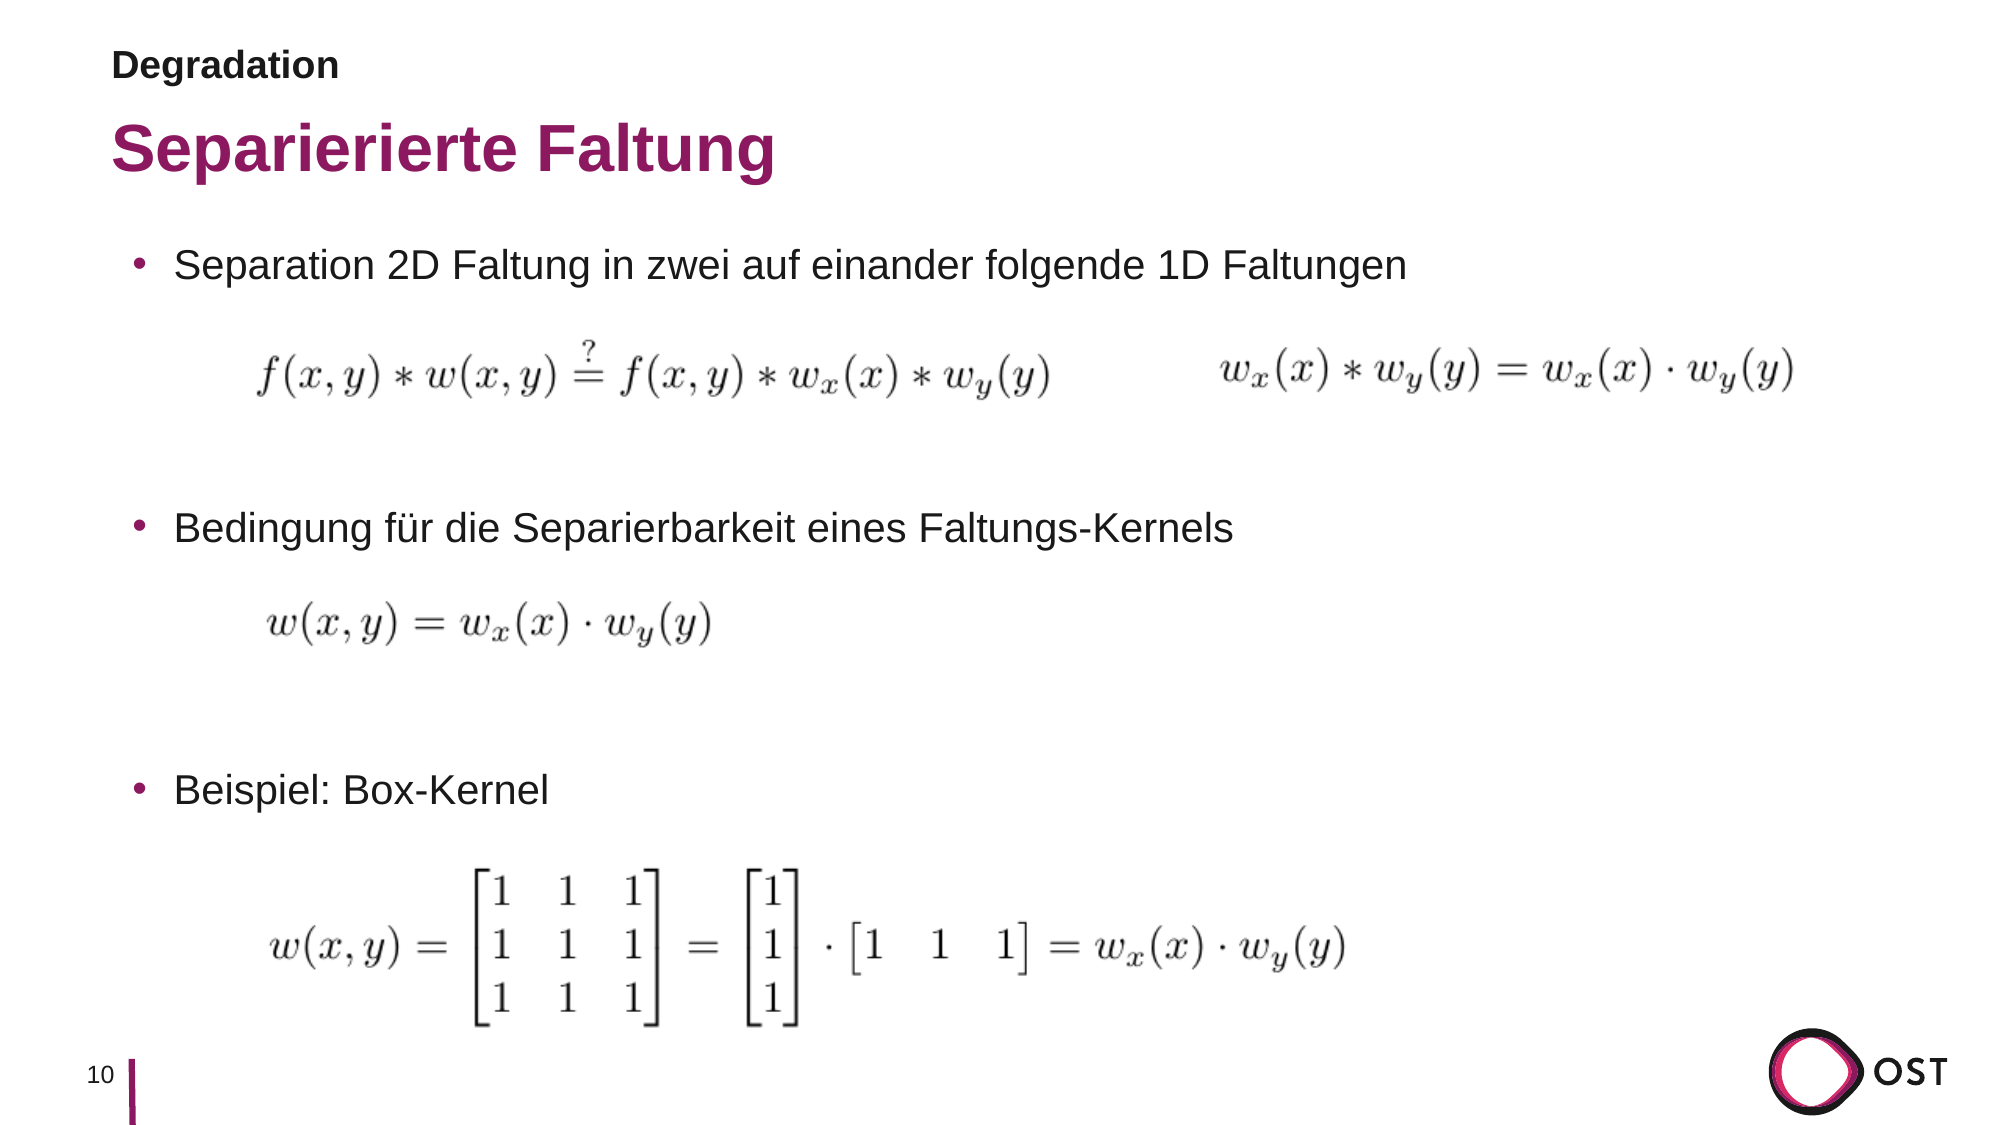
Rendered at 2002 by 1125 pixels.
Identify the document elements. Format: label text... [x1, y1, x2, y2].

title Separierierte Faltung [111, 87, 1925, 193]
picture [249, 836, 1378, 1045]
list Degradation [111, 39, 1925, 87]
picture [249, 589, 729, 662]
list Separation 2D Faltung in zwei auf einander folgende 1D Faltungen Bedingung für die Separierbarkeit eines Faltungs-Kernels Beispiel: Box-Kernel [132, 237, 1946, 1018]
slide_number 10 [44, 1058, 133, 1088]
picture [1203, 338, 1810, 405]
picture [237, 329, 1068, 416]
